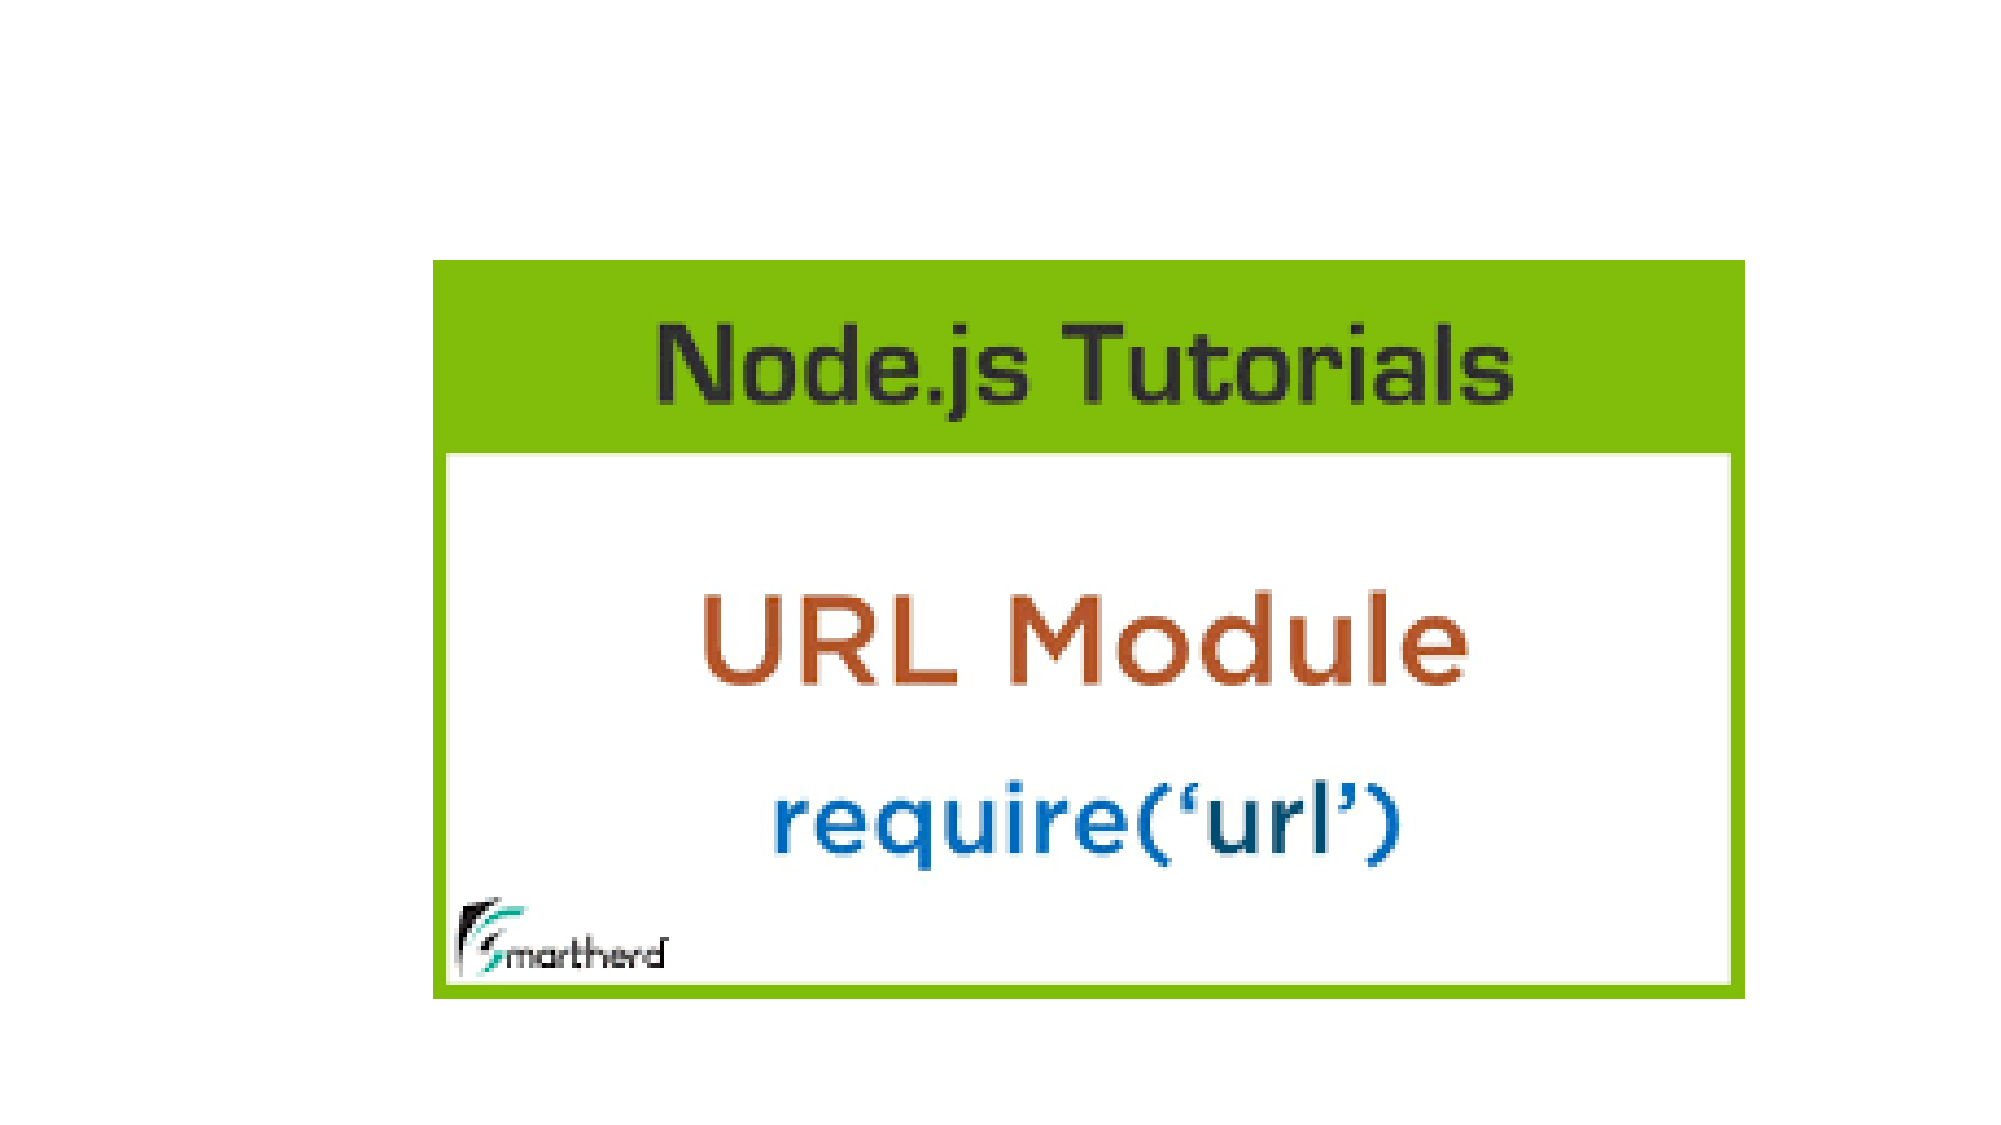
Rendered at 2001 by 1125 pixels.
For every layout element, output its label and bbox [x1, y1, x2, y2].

list [433, 260, 1745, 999]
